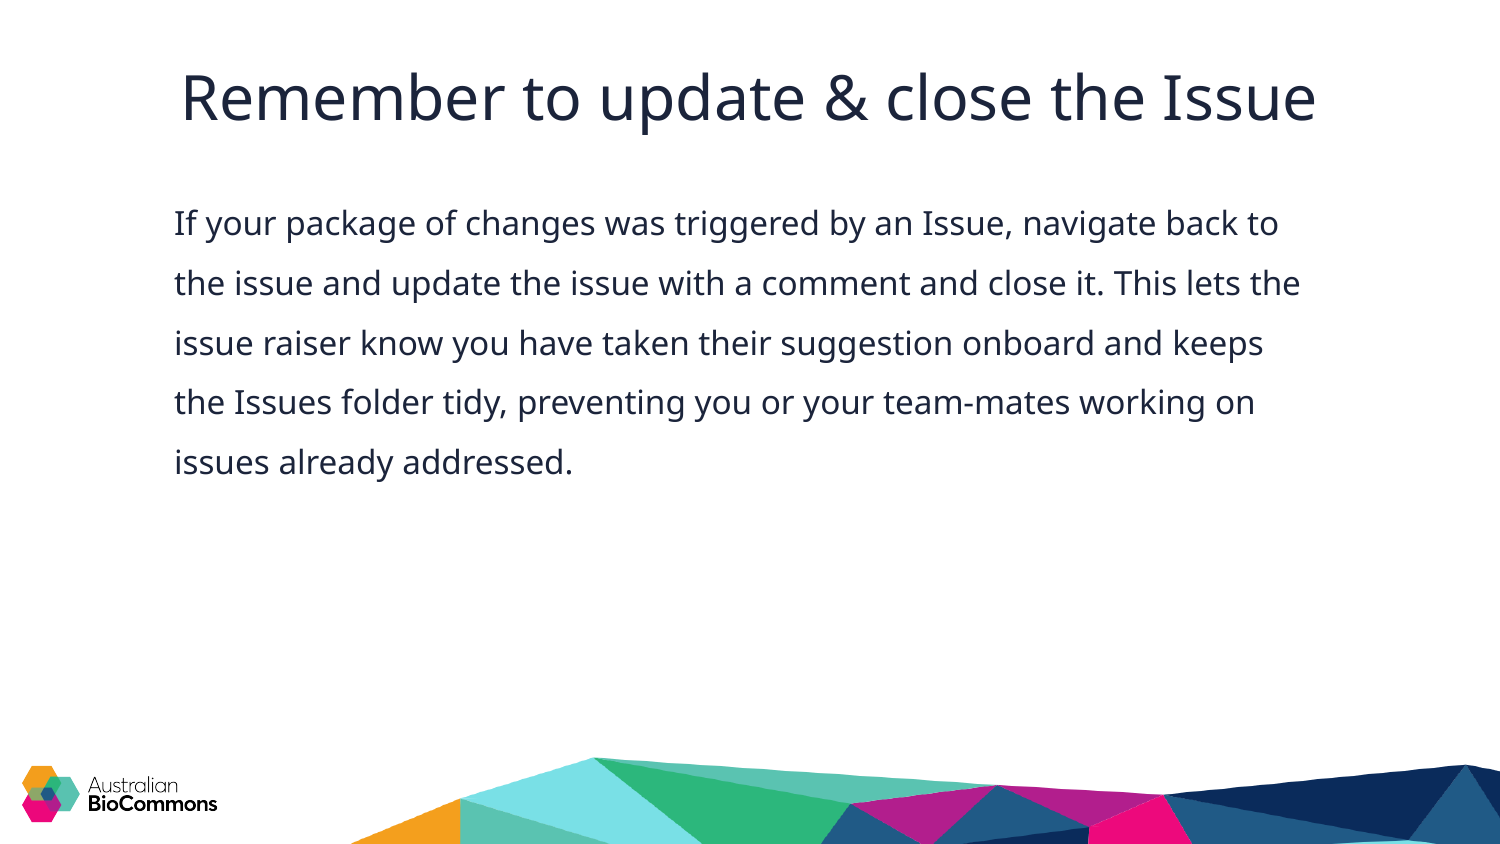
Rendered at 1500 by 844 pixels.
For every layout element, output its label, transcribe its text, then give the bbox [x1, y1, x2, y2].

picture [8, 760, 231, 827]
text_box If your package of changes was triggered by an Issue, navigate back to the issue and update the issue with a comment and close it. This lets the issue raiser know you have taken their suggestion onboard and keeps the Issues folder tidy, preventing you or your team-mates working on issues already addressed. [168, 179, 1323, 660]
picture [321, 744, 1500, 844]
title Remember to update & close the Issue [51, 48, 1449, 142]
